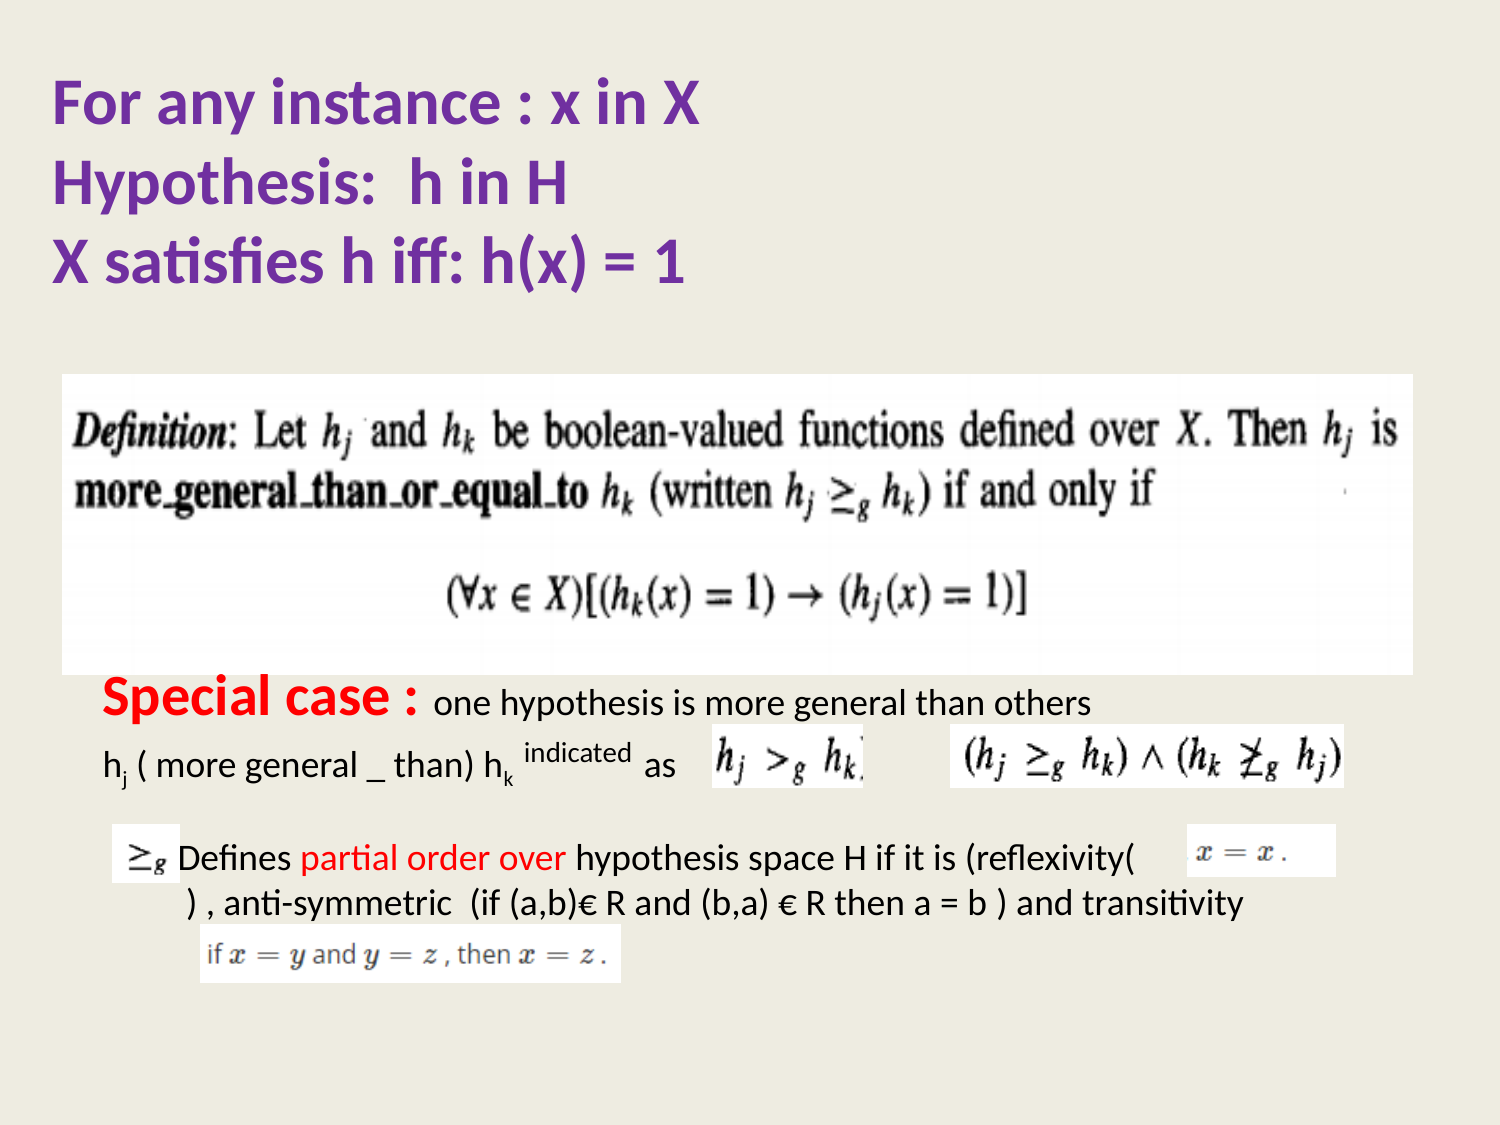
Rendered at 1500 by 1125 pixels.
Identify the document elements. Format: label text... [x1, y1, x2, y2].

picture [62, 374, 1413, 676]
text_box For any instance : x in X Hypothesis: h in H X satisfies h iff: h(x) = 1 [37, 49, 1463, 385]
picture [112, 824, 180, 884]
picture [199, 924, 621, 984]
picture [949, 724, 1344, 788]
picture [712, 724, 863, 788]
text_box Defines partial order over hypothesis space H if it is (reflexivity( ) , anti-symmetric (if (a,b)€ R and (b,a) € R then a = b ) and transitivity [162, 824, 1350, 975]
text_box Special case : one hypothesis is more general than others hj ( more general _ than) hk indicated as iff [87, 684, 1400, 844]
picture [1187, 824, 1337, 877]
